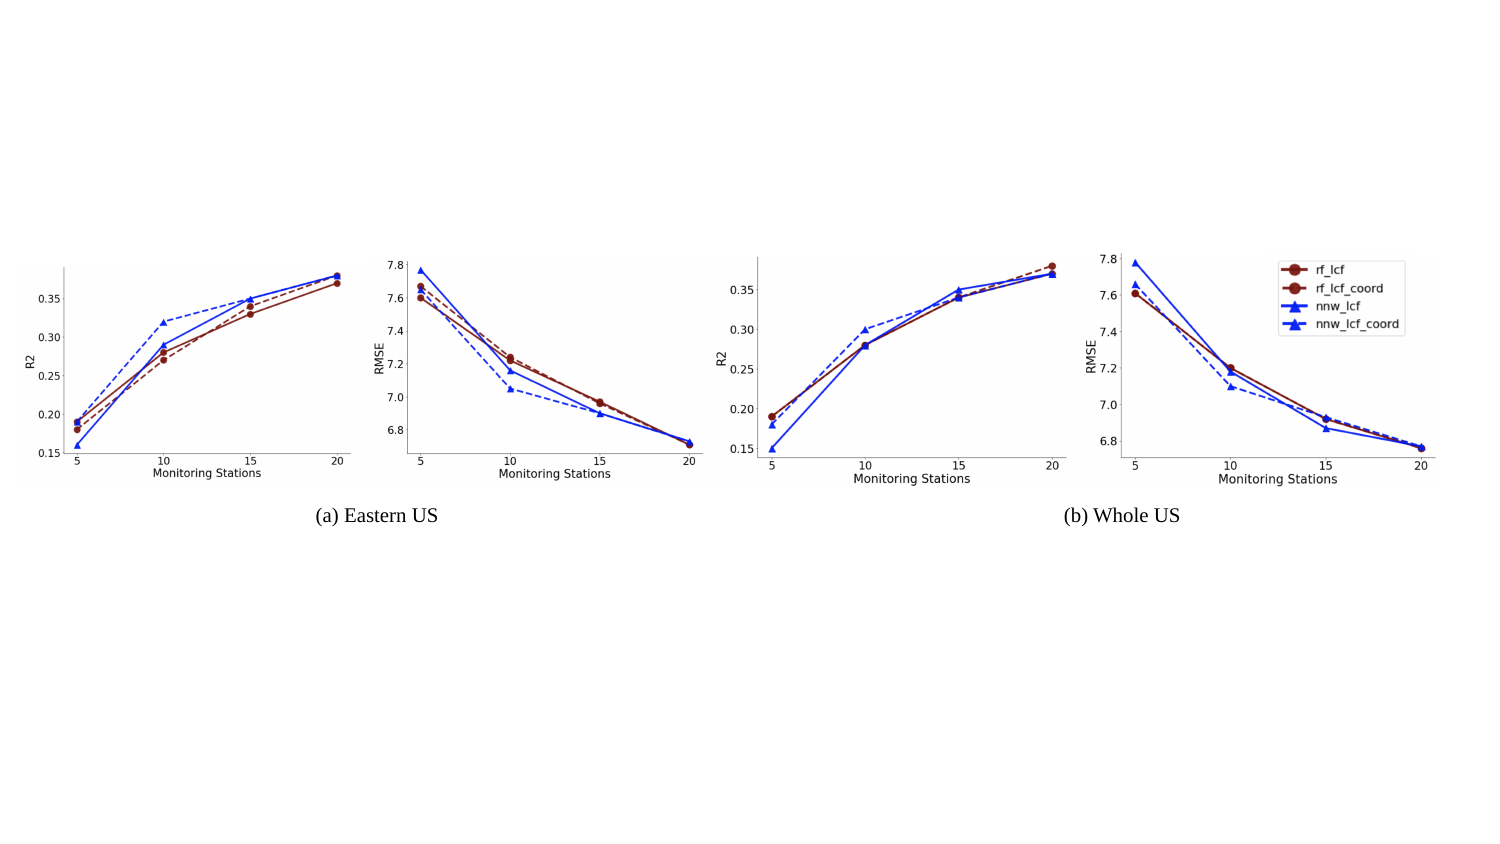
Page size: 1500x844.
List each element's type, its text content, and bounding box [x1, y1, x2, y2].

text_box (b) Whole US [1044, 494, 1200, 539]
picture [1079, 253, 1439, 489]
picture [16, 266, 363, 483]
picture [714, 255, 1074, 487]
picture [367, 259, 710, 483]
text_box (a) Eastern US [299, 489, 455, 539]
